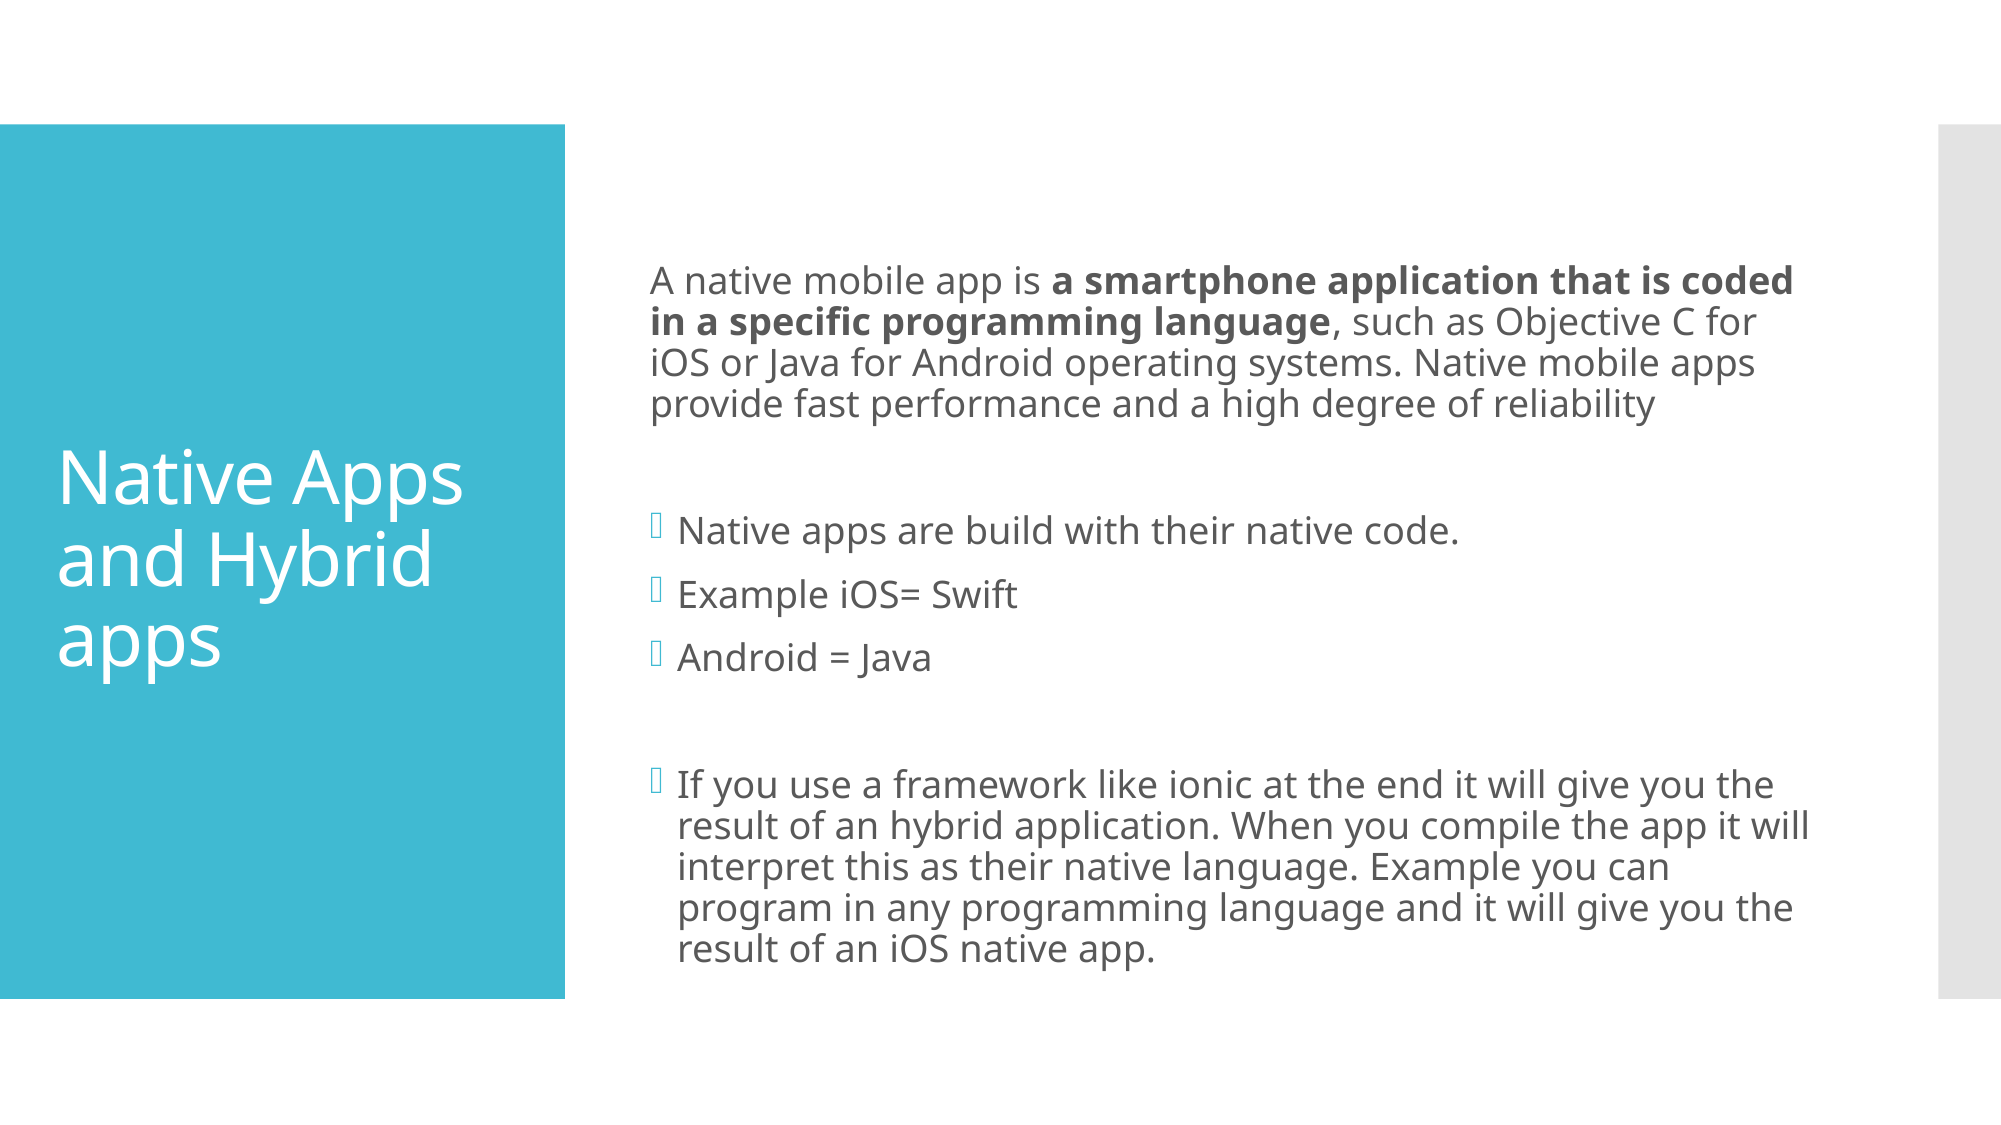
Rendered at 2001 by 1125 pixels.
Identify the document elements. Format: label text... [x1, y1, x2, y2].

title Native Apps and Hybrid apps [41, 184, 525, 940]
list A native mobile app is a smartphone application that is coded in a specific programming language, such as Objective C for iOS or Java for Android operating systems. Native mobile apps provide fast performance and a high degree of reliability Native apps are build with their native code. Example iOS= Swift Android = Java If you use a framework like ionic at the end it will give you the result of an hybrid application. When you compile the app it will interpret this as their native language. Example you can program in any programming language and it will give you the result of an iOS native app. [634, 141, 1835, 982]
